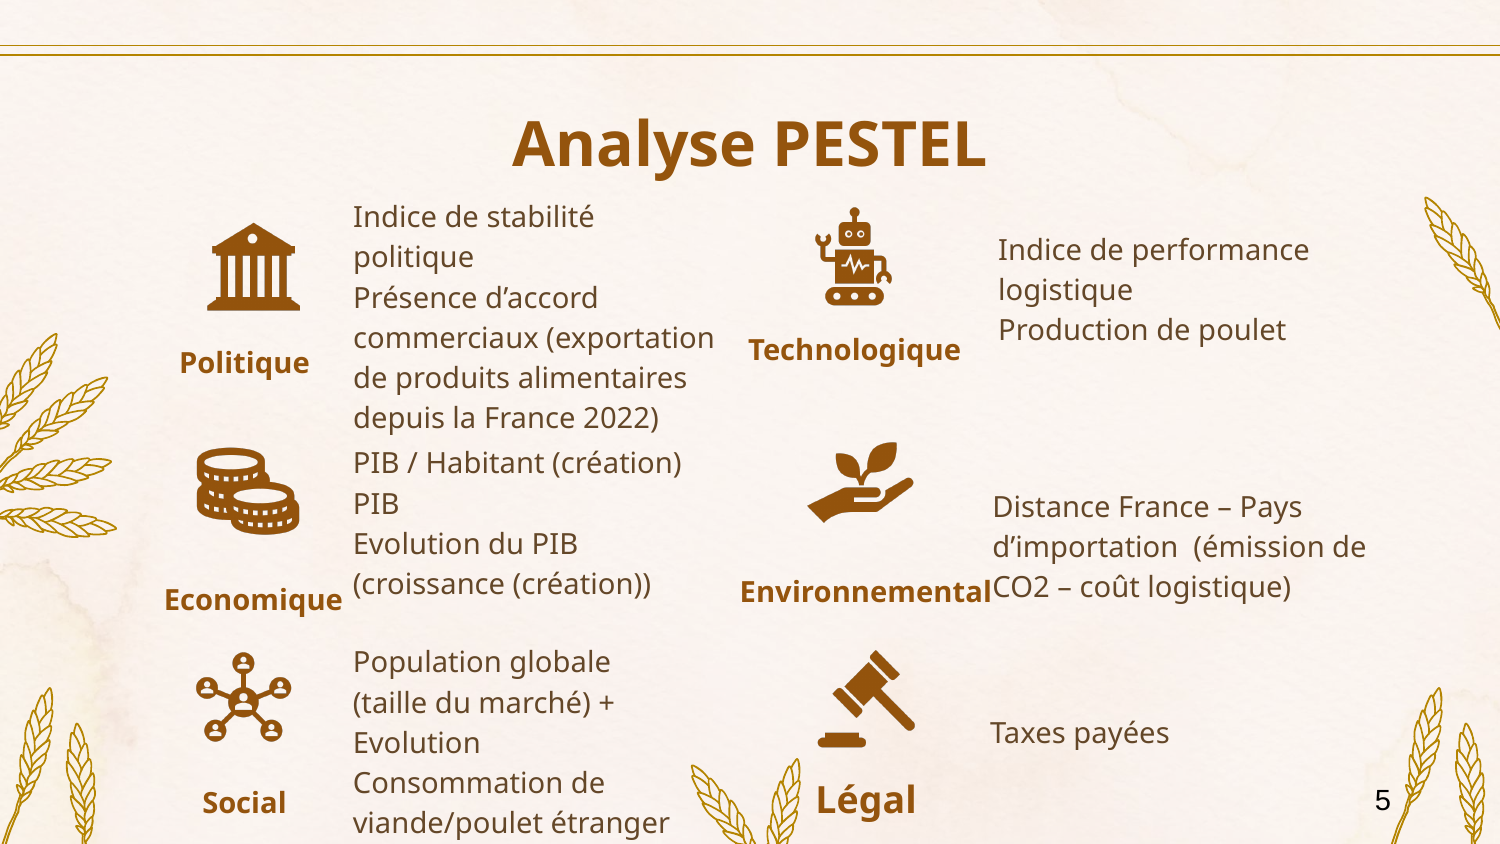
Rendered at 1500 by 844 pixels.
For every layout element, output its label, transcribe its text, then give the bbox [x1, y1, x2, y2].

picture [195, 208, 312, 325]
title Analyse PESTEL [118, 88, 1382, 183]
subtitle Indice de stabilité politique Présence d’accord commerciaux (exportation de produits alimentaires depuis la France 2022) [338, 178, 735, 273]
text_box Taxes payées [975, 694, 1390, 789]
picture [796, 199, 913, 317]
text_box Technologique [698, 301, 1011, 381]
picture [807, 640, 925, 757]
text_box Distance France – Pays d’importation (émission de CO2 – coût logistique) [977, 468, 1393, 563]
text_box Légal [759, 756, 973, 836]
text_box Social [137, 754, 352, 834]
picture [187, 432, 304, 550]
subtitle Politique [137, 314, 352, 395]
picture [186, 638, 303, 755]
text_box PIB / Habitant (création) PIB Evolution du PIB (croissance (création)) [337, 424, 708, 519]
text_box Environnemental [715, 551, 1016, 623]
picture [801, 424, 919, 541]
text_box 5 [1360, 773, 1434, 824]
text_box Population globale (taille du marché) + Evolution Consommation de viande/poulet étranger (Importation) [337, 623, 708, 718]
text_box Indice de performance logistique Production de poulet [983, 210, 1399, 306]
text_box Economique [103, 551, 404, 631]
